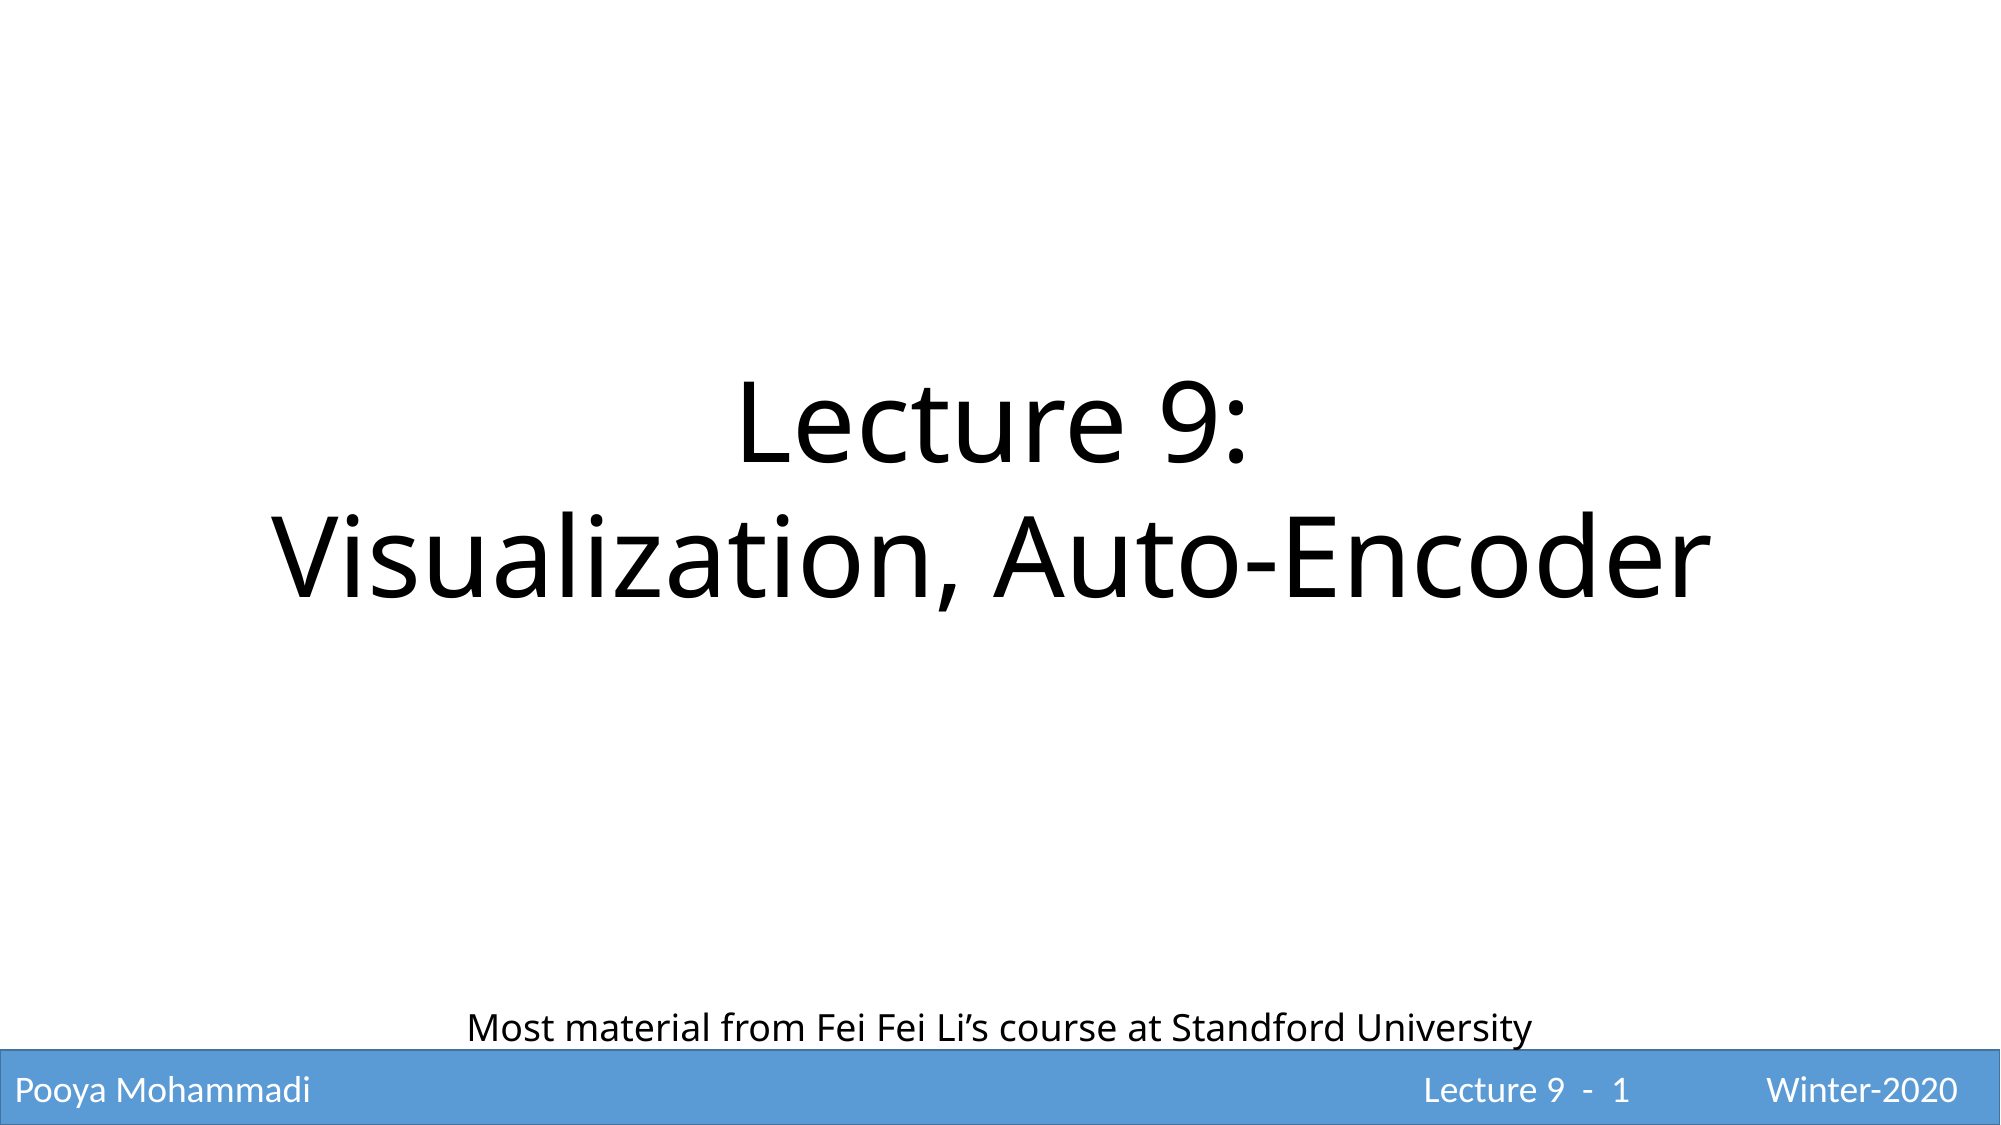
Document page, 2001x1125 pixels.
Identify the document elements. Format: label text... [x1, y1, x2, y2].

text_box Pooya Mohammadi Lecture 9 - 1 Winter-2020 [0, 1049, 2000, 1125]
text_box Lecture 9: Visualization, Auto-Encoder [103, 343, 1882, 628]
text_box Most material from Fei Fei Li’s course at Standford University [193, 996, 1807, 1102]
